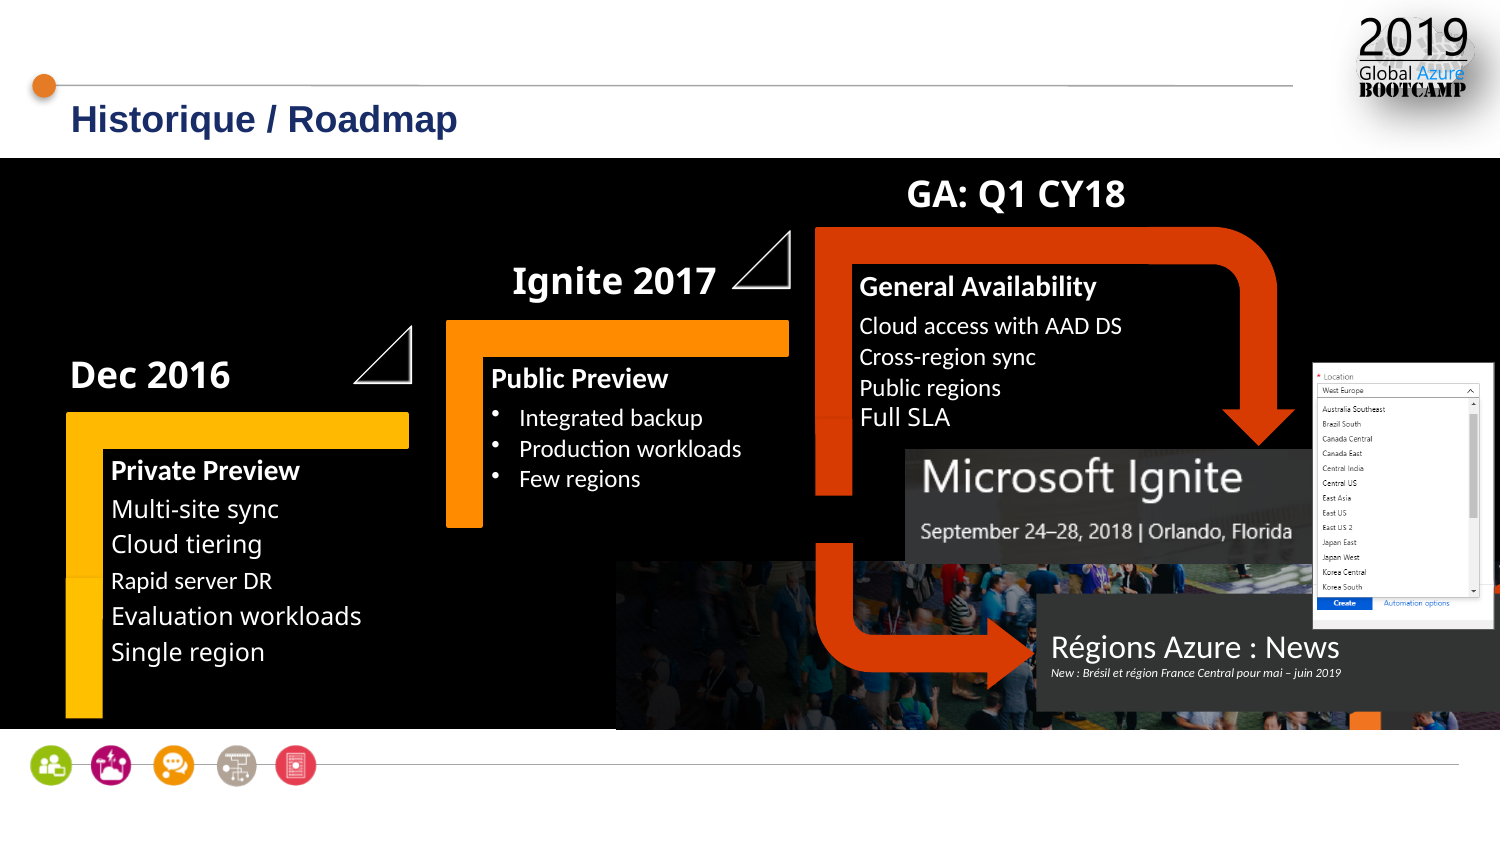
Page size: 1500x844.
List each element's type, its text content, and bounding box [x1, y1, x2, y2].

picture [272, 742, 320, 788]
text_box [0, 156, 1500, 558]
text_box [0, 228, 1225, 717]
picture [616, 361, 1500, 730]
picture [145, 742, 198, 788]
picture [1356, 0, 1475, 106]
picture [24, 742, 78, 788]
picture [207, 742, 264, 789]
text_box [0, 724, 611, 731]
picture [86, 742, 137, 788]
text_box [1146, 224, 1298, 447]
text_box GA: Q1 CY18 [850, 157, 1182, 227]
title Historique / Roadmap [55, 87, 1406, 148]
